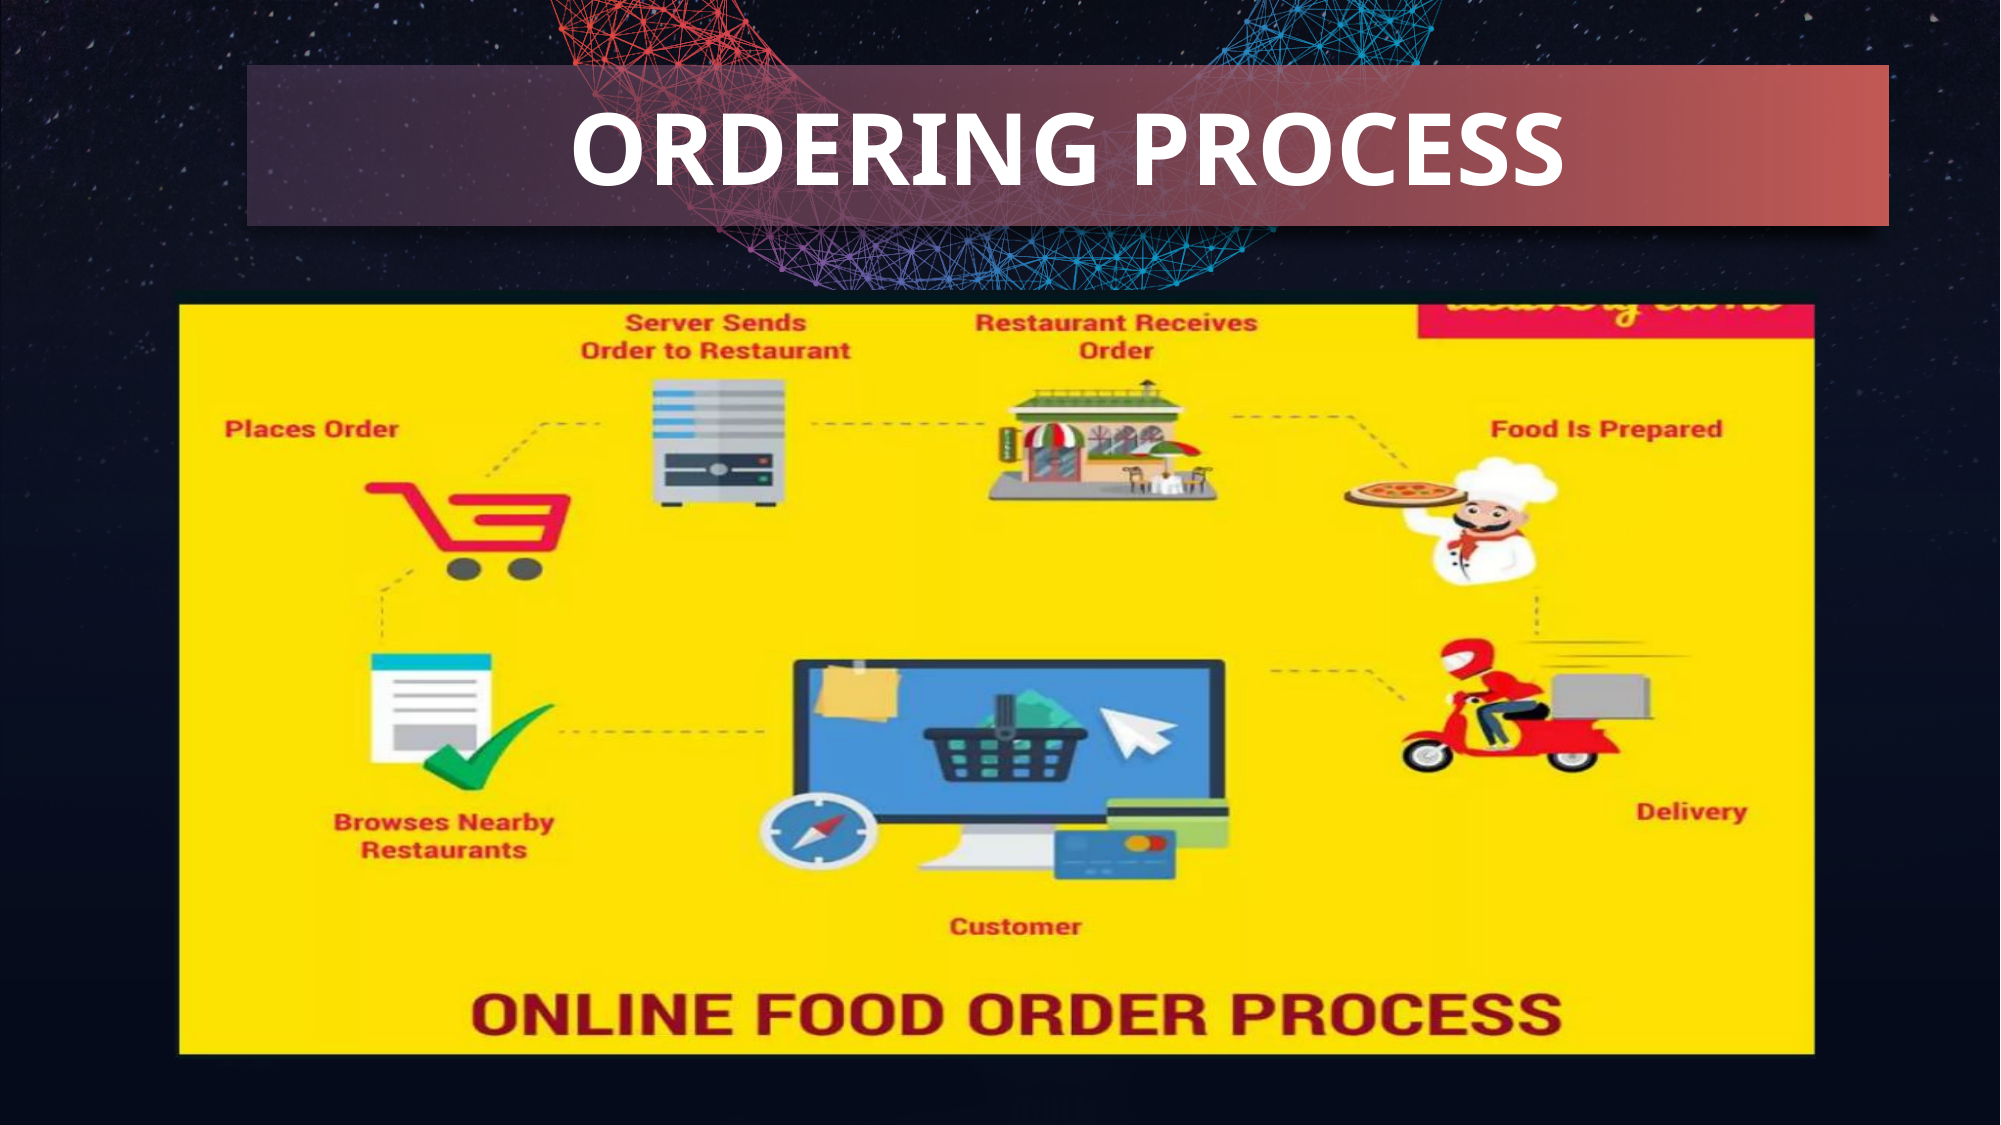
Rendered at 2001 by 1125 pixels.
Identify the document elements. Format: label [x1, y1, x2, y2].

picture [0, 0, 2000, 1125]
text_box [247, 65, 1889, 226]
